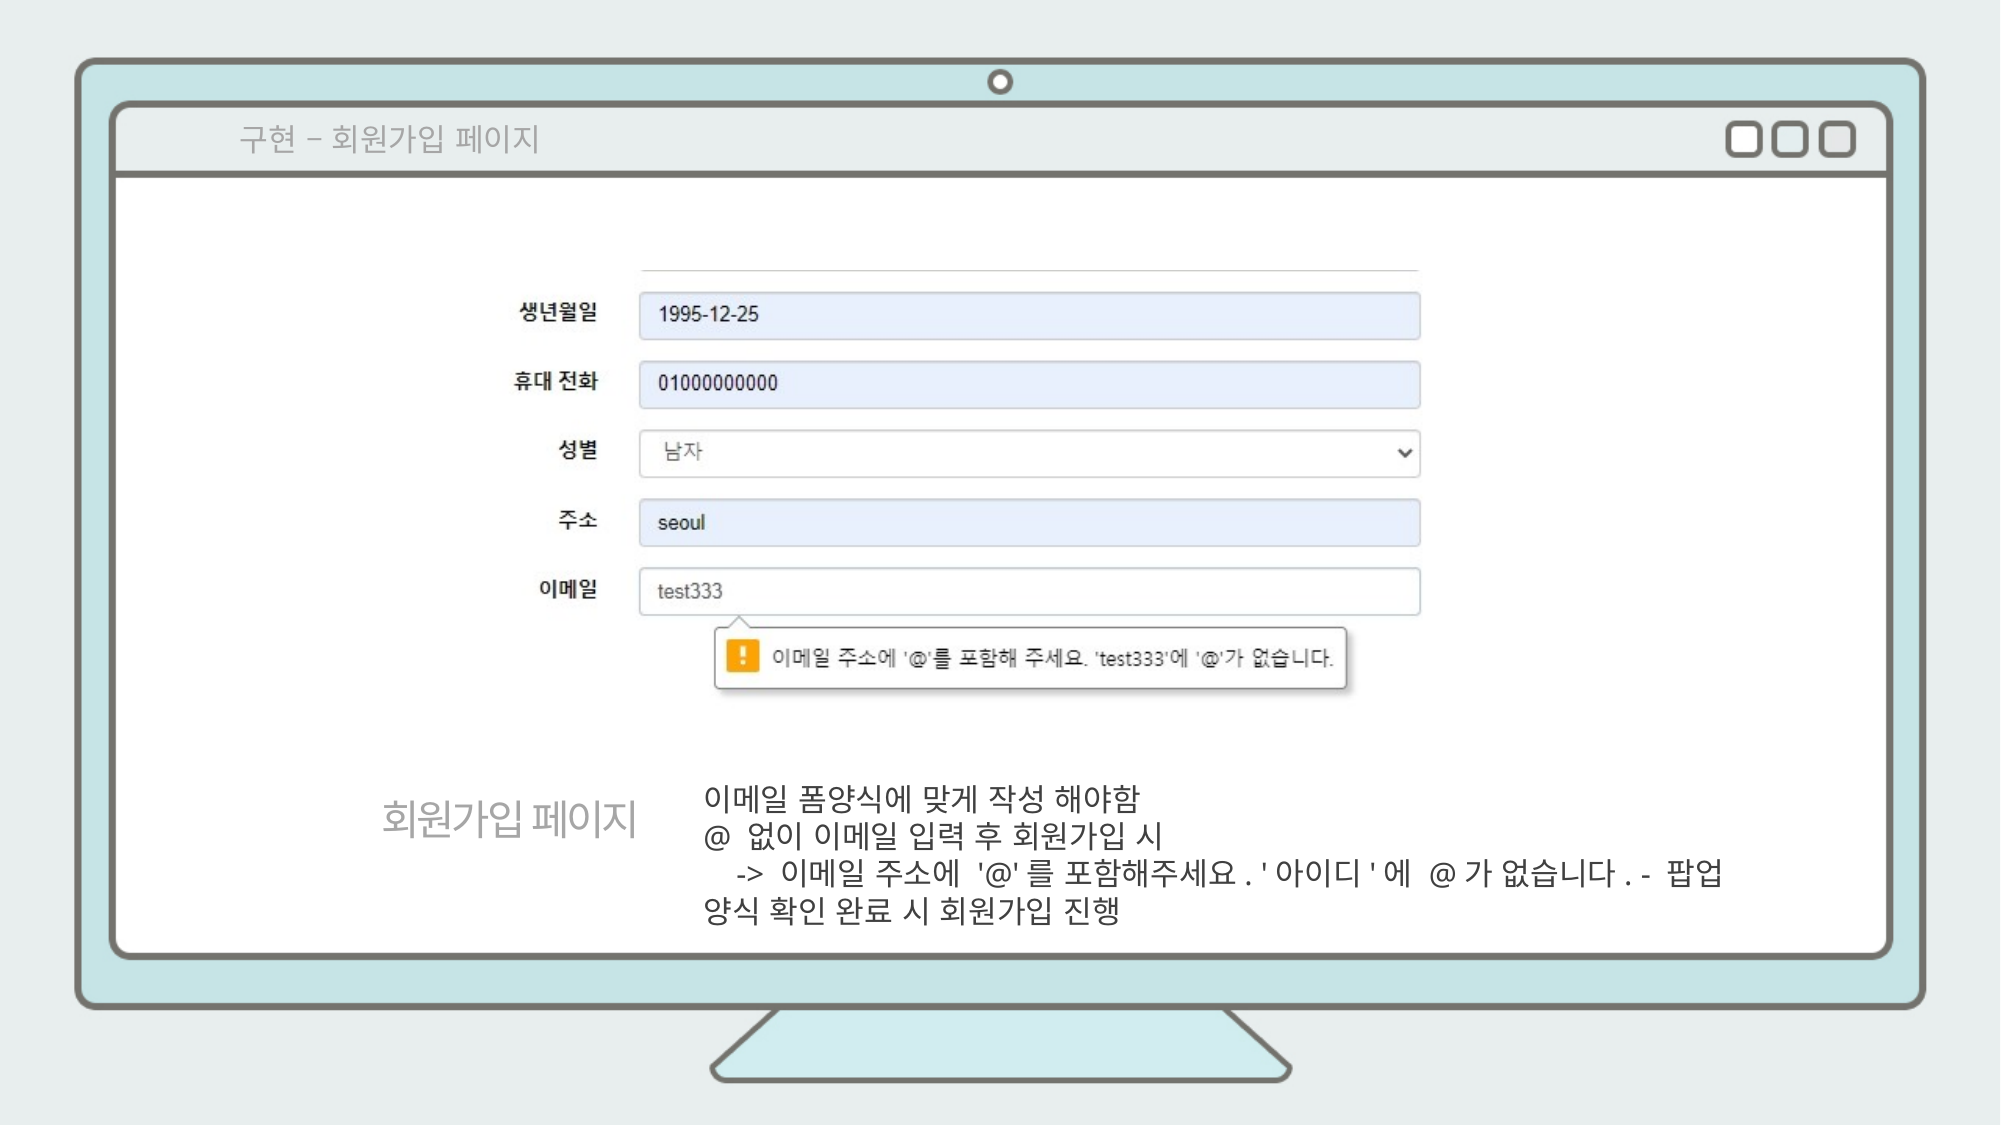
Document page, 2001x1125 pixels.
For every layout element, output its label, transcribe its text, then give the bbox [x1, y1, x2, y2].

text_box 회원가입 페이지 [366, 761, 689, 852]
text_box 구현 – 회원가입 페이지 [162, 112, 620, 166]
picture [0, 0, 2001, 1125]
text_box 이메일 폼양식에 맞게 작성 해야함 @ 없이 이메일 입력 후 회원가입 시 -> 이메일 주소에 '@'를 포함해주세요. '아이디'에 @가 없습니다. - 팝업 양식 확인 완료 시 회원가입 진행 [688, 772, 1905, 937]
